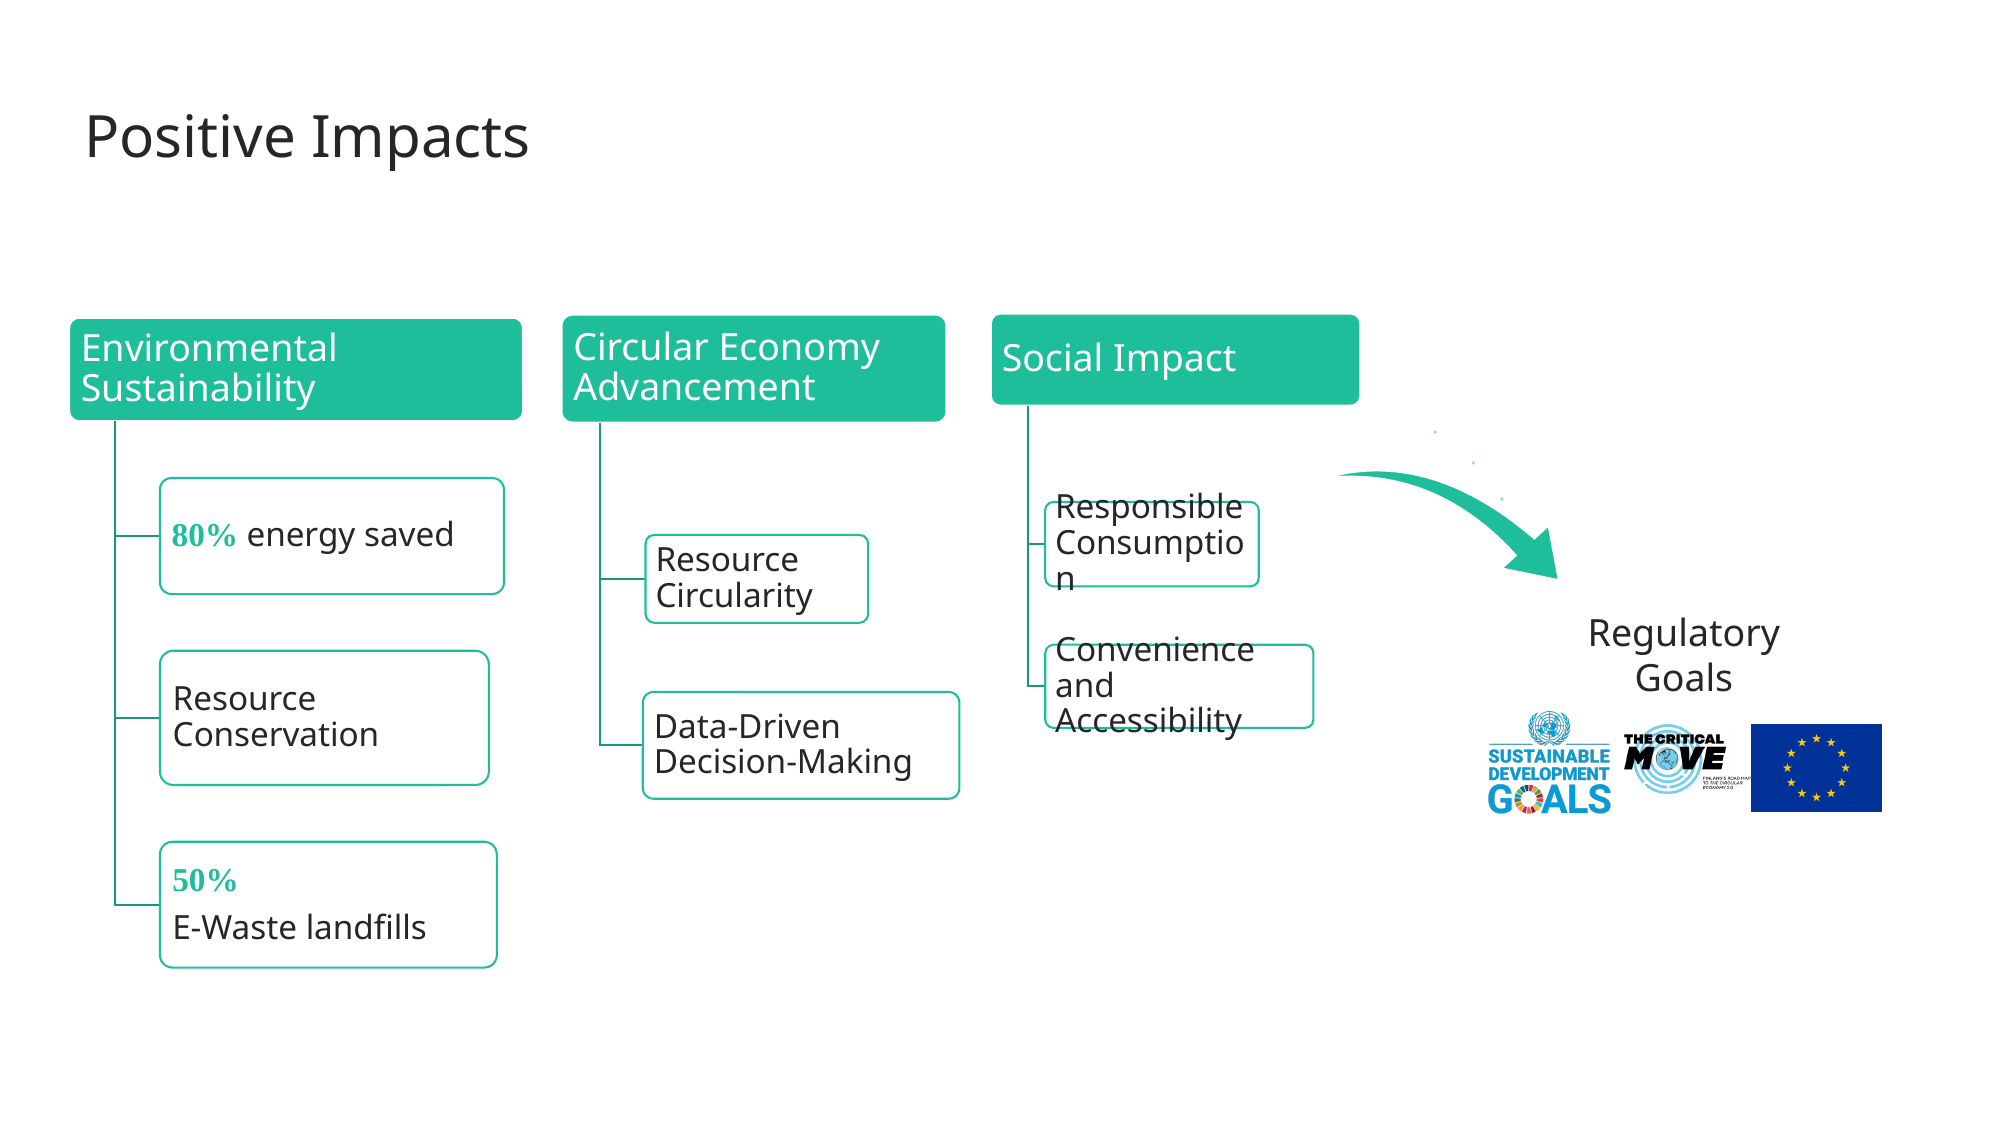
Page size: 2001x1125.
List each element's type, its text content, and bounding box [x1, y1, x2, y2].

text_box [1483, 608, 1882, 821]
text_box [969, 311, 1361, 974]
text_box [1279, 358, 1672, 615]
title Positive Impacts [69, 91, 1870, 235]
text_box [561, 314, 970, 977]
text_box [1750, 698, 1886, 822]
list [69, 311, 524, 974]
